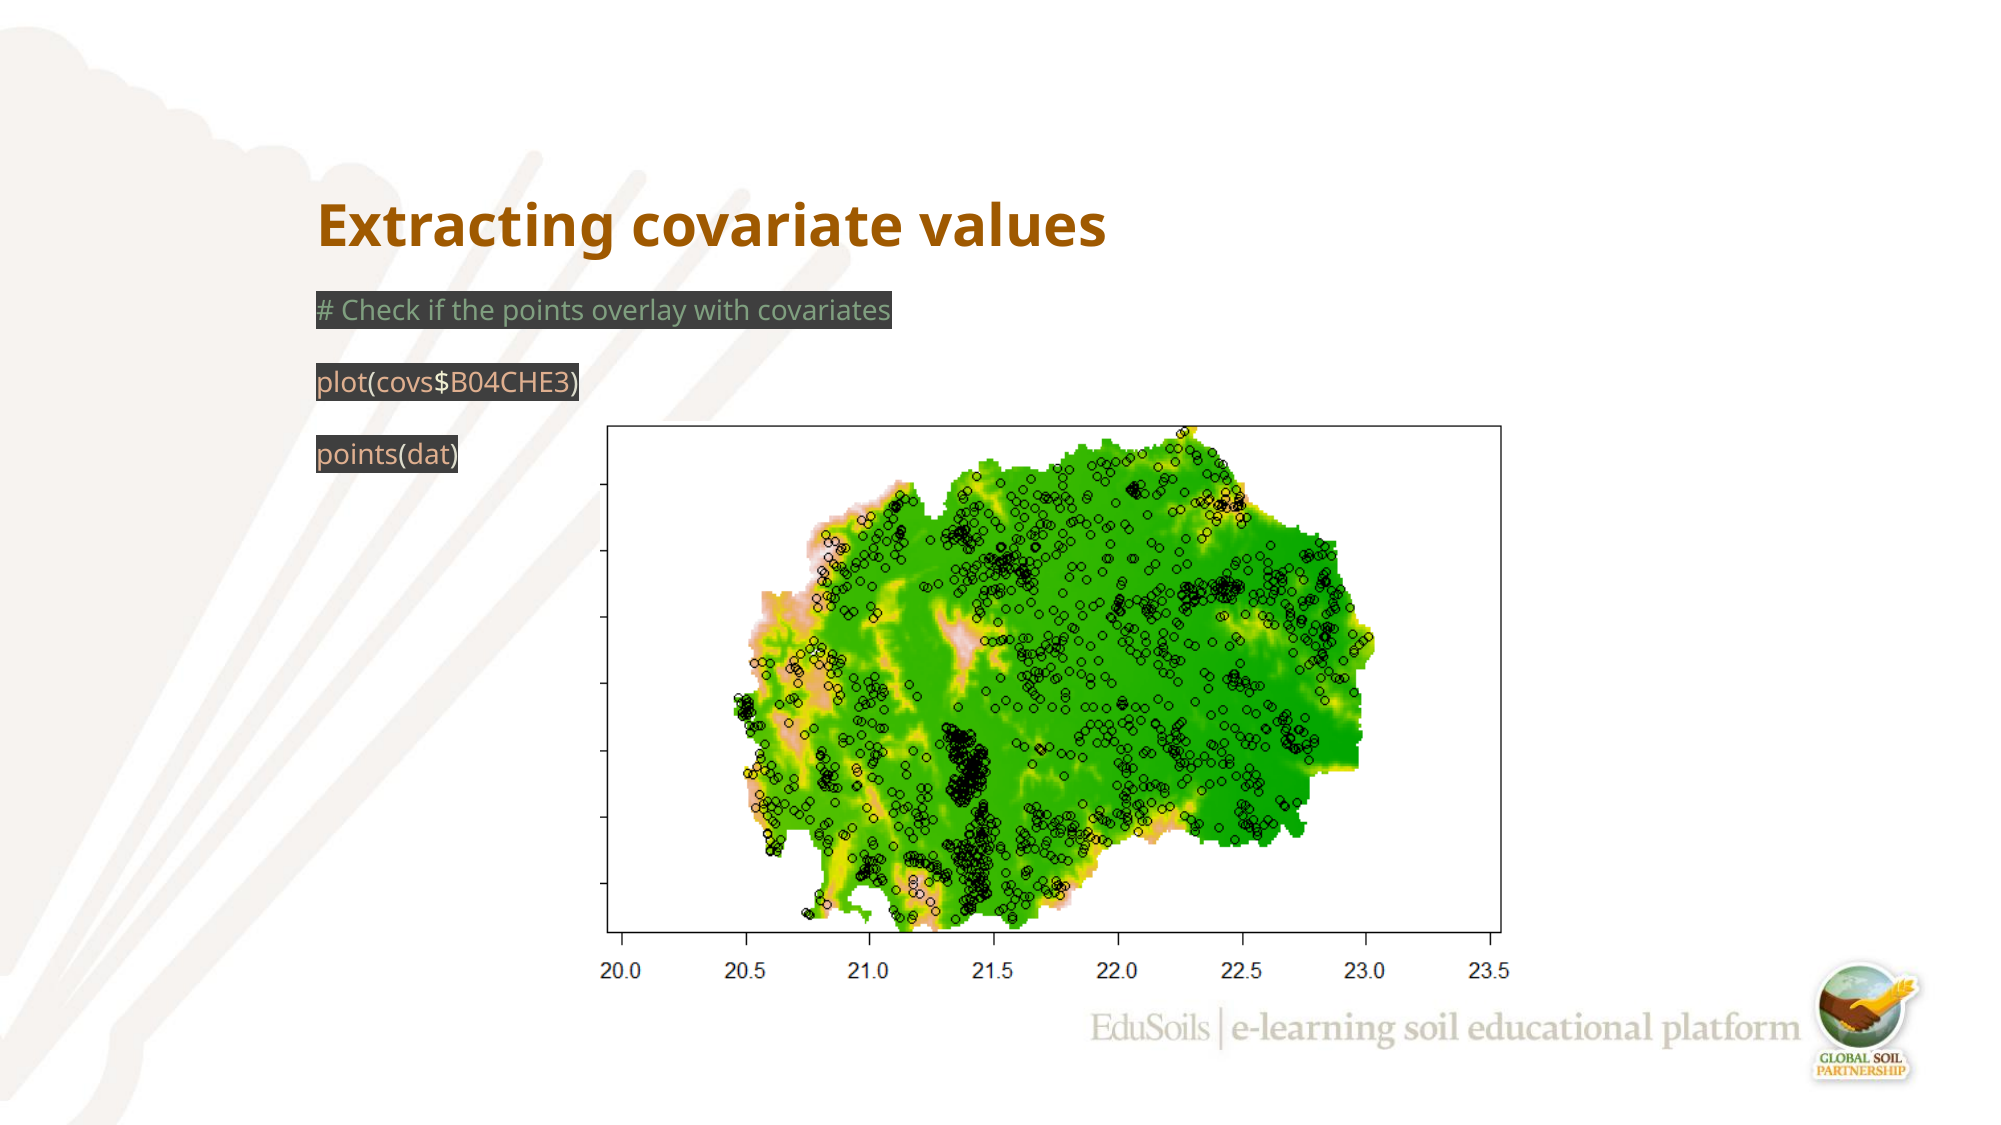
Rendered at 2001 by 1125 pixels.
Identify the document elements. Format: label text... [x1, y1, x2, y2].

title Extracting covariate values [301, 173, 1699, 273]
slide_number ‹#› [1639, 1019, 1730, 1106]
list # Check if the points overlay with covariates plot(covs$B04CHE3) points(dat) [301, 272, 1510, 1000]
picture [0, 0, 2001, 1125]
